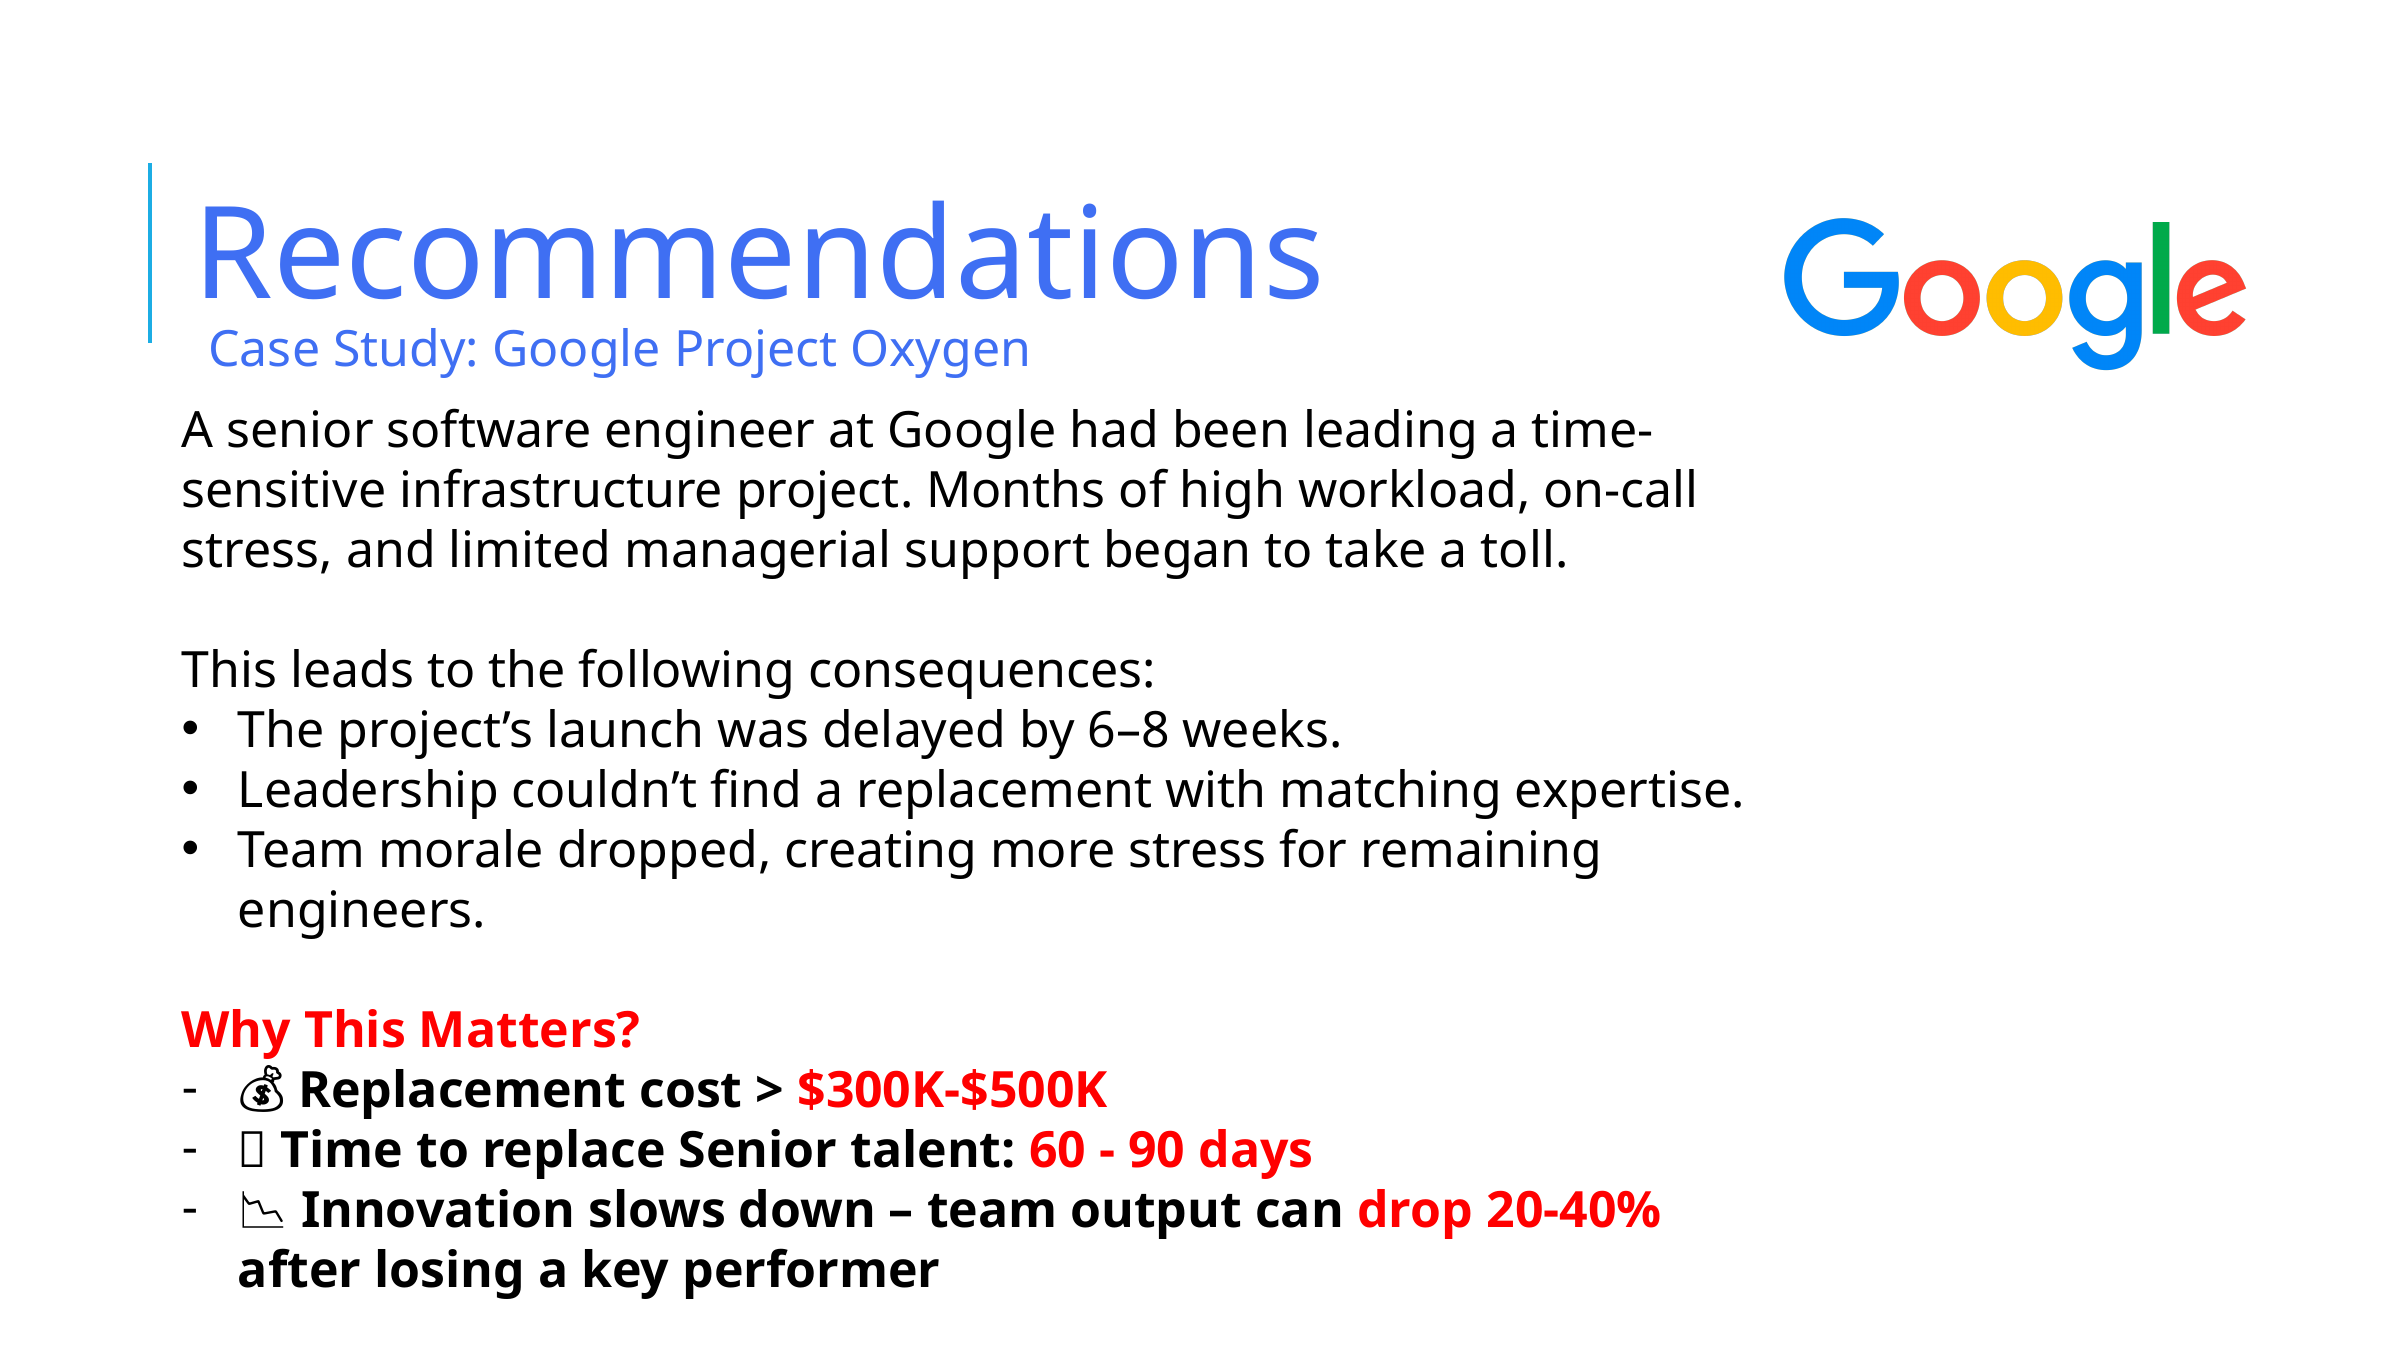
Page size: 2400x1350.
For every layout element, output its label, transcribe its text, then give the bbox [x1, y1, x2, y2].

text_box Recommendations [193, 163, 1434, 324]
picture [1783, 163, 2248, 425]
text_box Case Study: Google Project Oxygen [193, 300, 1394, 384]
text_box A senior software engineer at Google had been leading a time-sensitive infrastructure project. Months of high workload, on-call stress, and limited managerial support began to take a toll. This leads to the following consequences: The project’s launch was delayed by 6–8 weeks. Leadership couldn’t find a replacement with matching expertise. Team morale dropped, creating more stress for remaining engineers. Why This Matters? 💰 Replacement cost > $300K-$500K 🔄 Time to replace Senior talent: 60 - 90 days 📉 Innovation slows down – team output can drop 20-40% after losing a key performer [166, 390, 1784, 1350]
